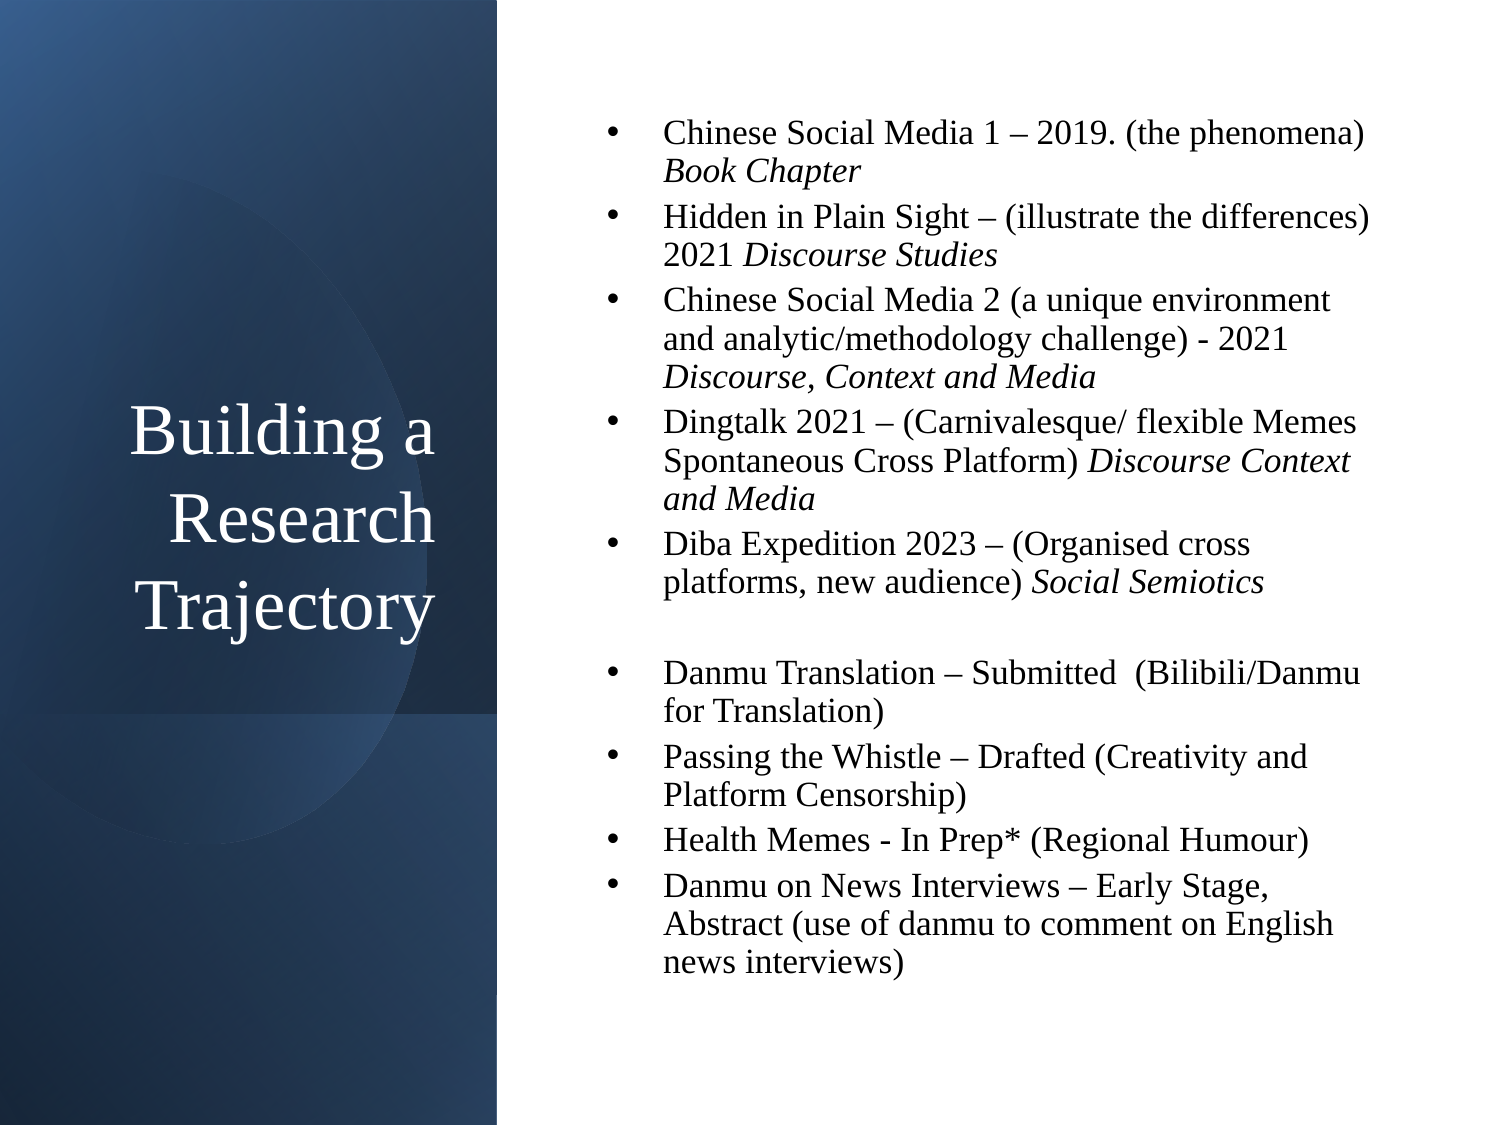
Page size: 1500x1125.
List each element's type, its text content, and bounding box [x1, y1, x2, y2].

list Chinese Social Media 1 – 2019. (the phenomena) Book Chapter Hidden in Plain Sight – (illustrate the differences) 2021 Discourse Studies Chinese Social Media 2 (a unique environment and analytic/methodology challenge) - 2021 Discourse, Context and Media Dingtalk 2021 – (Carnivalesque/ flexible Memes Spontaneous Cross Platform) Discourse Context and Media Diba Expedition 2023 – (Organised cross platforms, new audience) Social Semiotics Danmu Translation – Submitted (Bilibili/Danmu for Translation) Passing the Whistle – Drafted (Creativity and Platform Censorship) Health Memes - In Prep* (Regional Humour) Danmu on News Interviews – Early Stage, Abstract (use of danmu to comment on English news interviews) [591, 106, 1399, 1017]
title Building a Research Trajectory [57, 96, 452, 652]
text_box [0, 0, 499, 1125]
text_box [499, 0, 1500, 1125]
